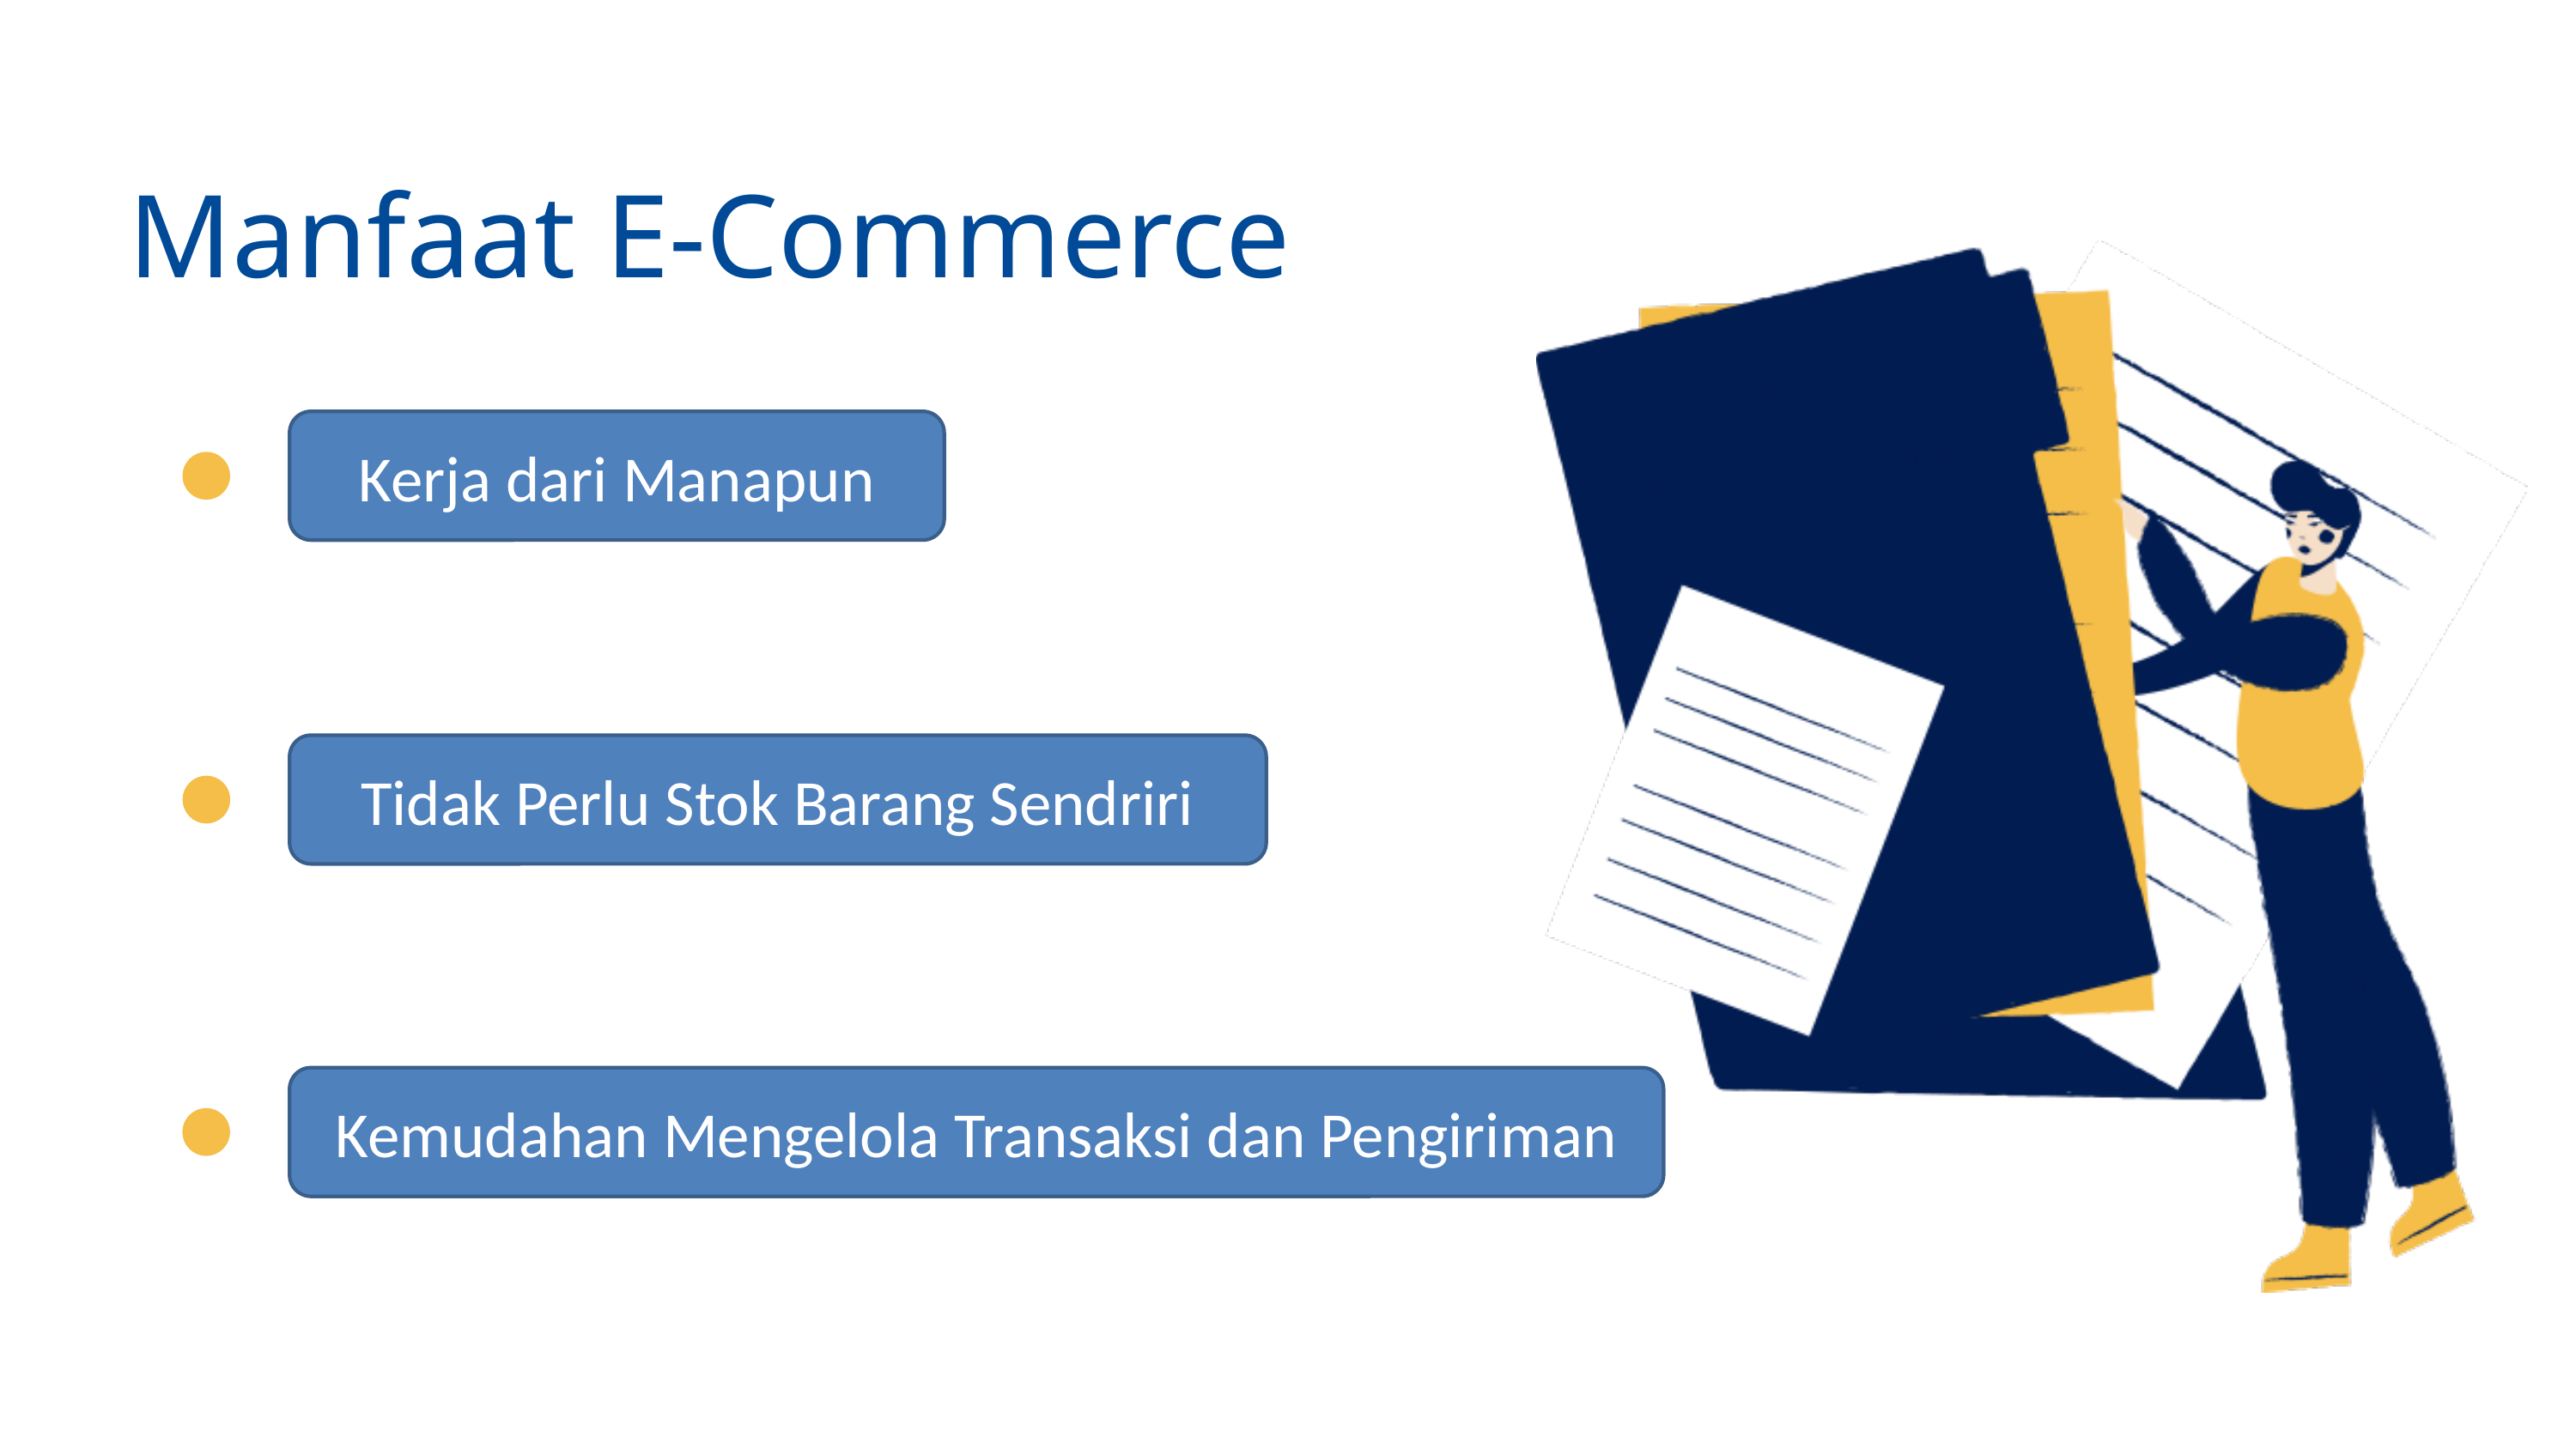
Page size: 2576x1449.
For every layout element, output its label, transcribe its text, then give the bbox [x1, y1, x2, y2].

text_box Kerja dari Manapun [288, 409, 946, 543]
text_box Manfaat E-Commerce [128, 163, 1567, 301]
text_box Tidak Perlu Stok Barang Sendriri [288, 733, 1268, 866]
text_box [182, 775, 231, 824]
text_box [181, 1107, 231, 1156]
picture [1536, 240, 2528, 1293]
text_box Kemudahan Mengelola Transaksi dan Pengiriman [288, 1065, 1532, 1198]
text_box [182, 452, 231, 500]
